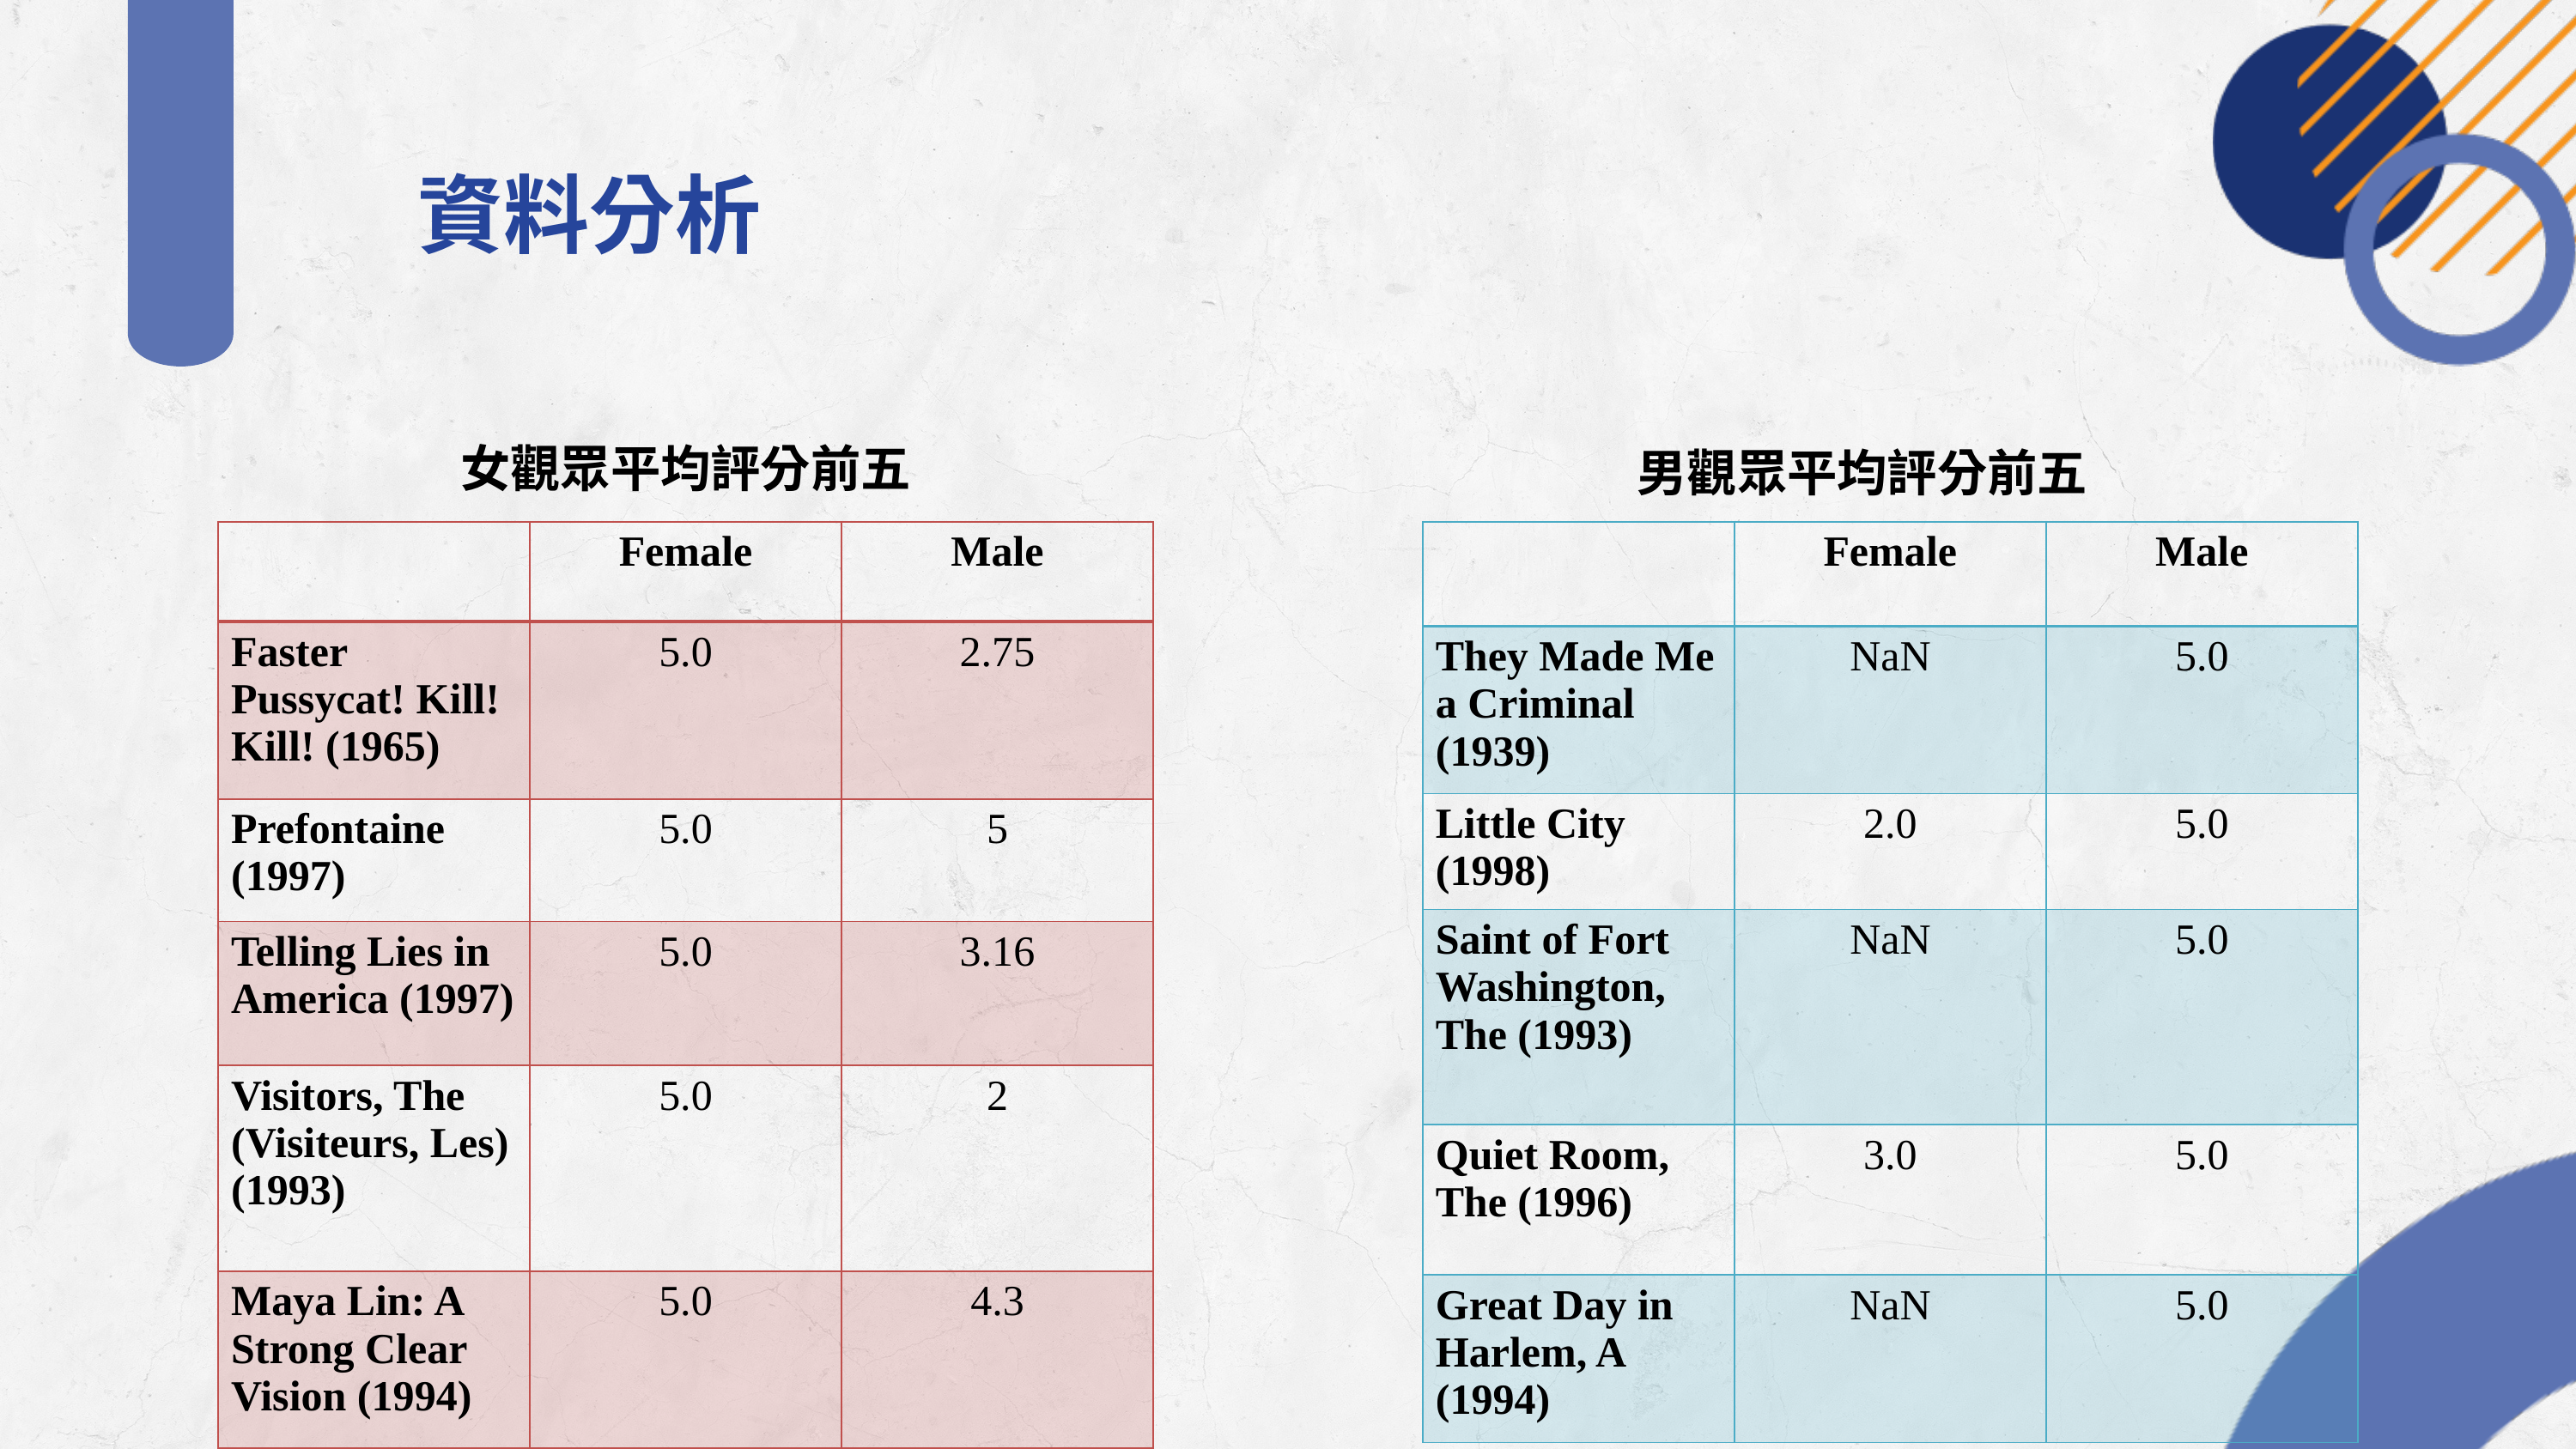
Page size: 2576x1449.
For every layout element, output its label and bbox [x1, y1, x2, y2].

picture [0, 0, 2576, 1449]
text_box [127, 0, 234, 367]
